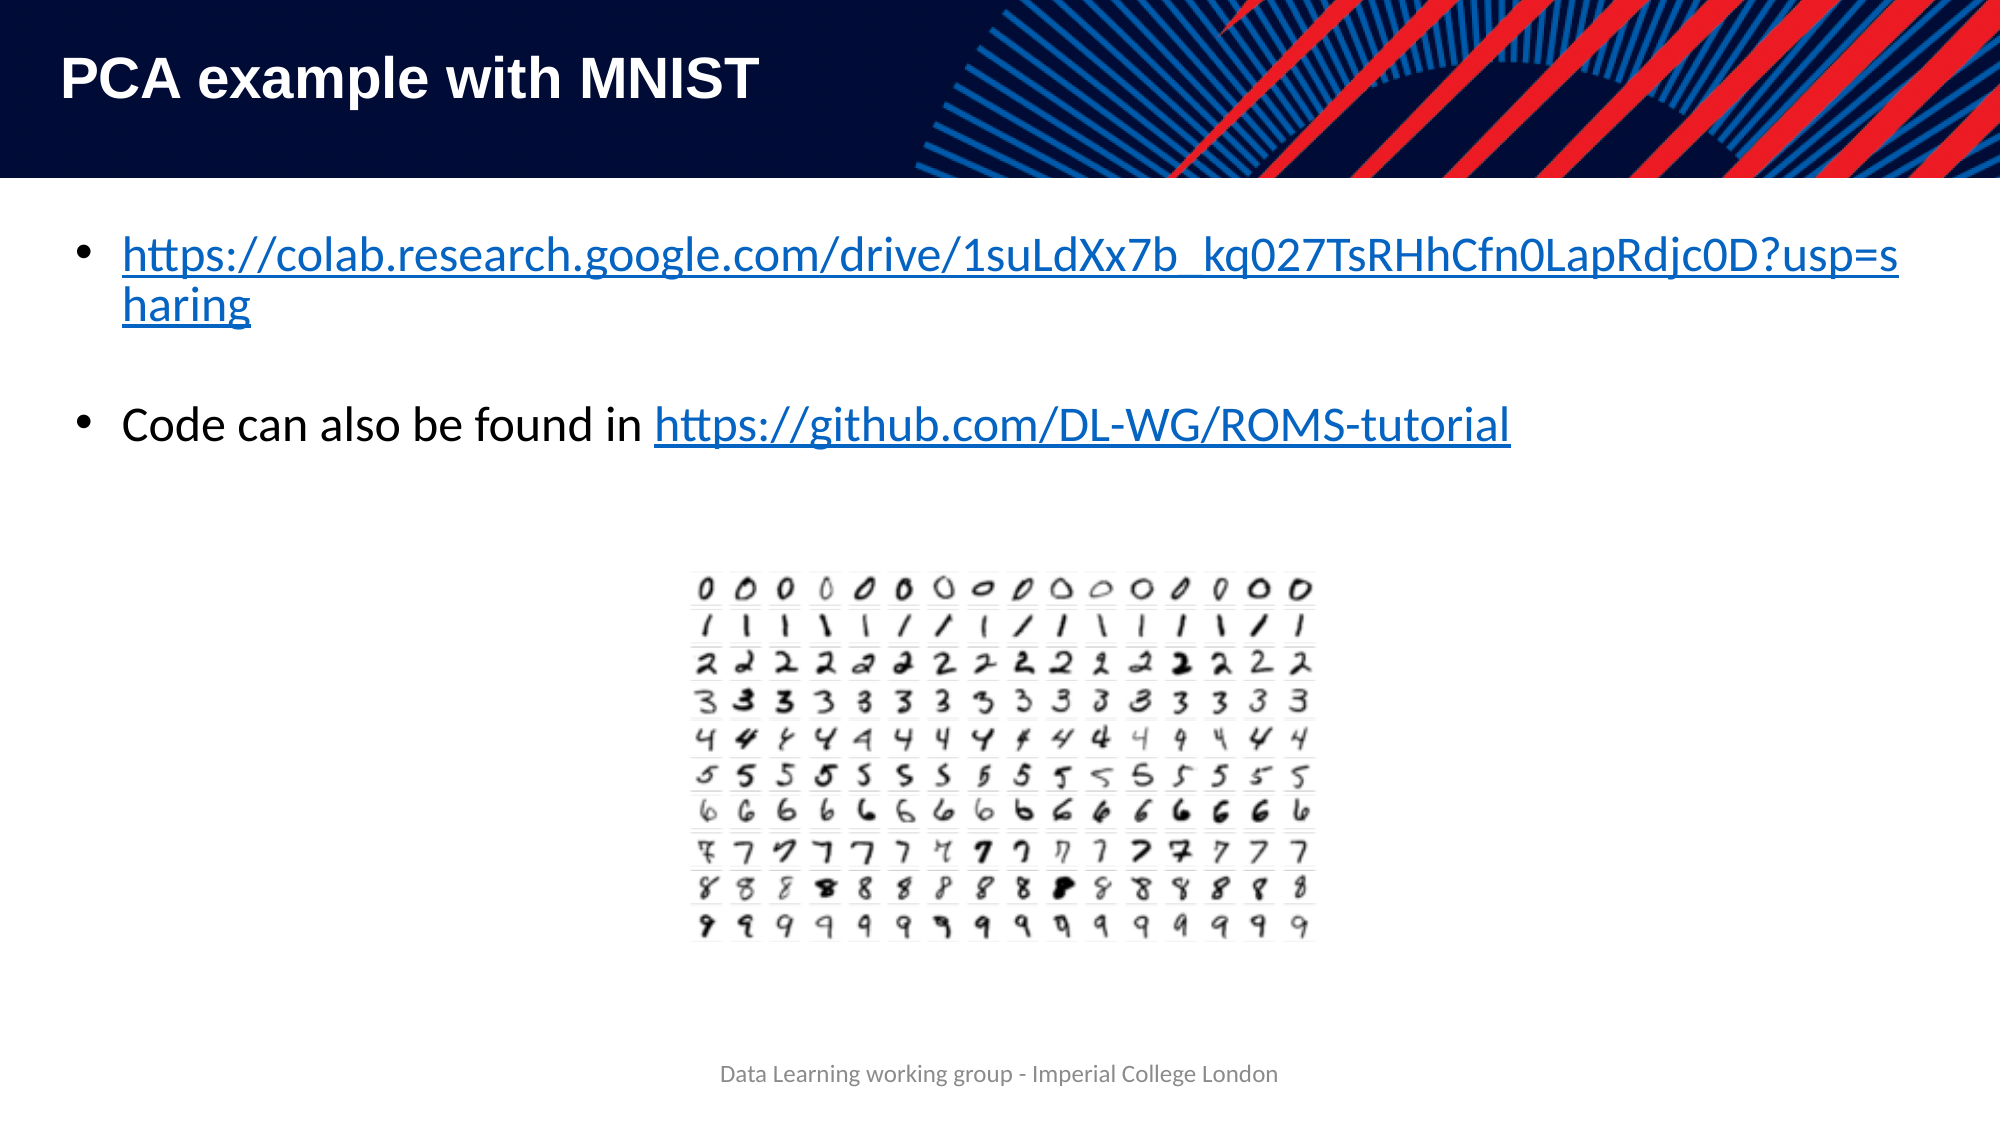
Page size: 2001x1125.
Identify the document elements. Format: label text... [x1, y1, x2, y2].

picture [0, 0, 2000, 178]
picture [661, 562, 1327, 967]
footer Data Learning working group - Imperial College London [662, 1042, 1338, 1103]
text_box https://colab.research.google.com/drive/1suLdXx7b_kq027TsRHhCfn0LapRdjc0D?usp=sharing Code can also be found in https://github.com/DL-WG/ROMS-tutorial [60, 213, 1928, 409]
